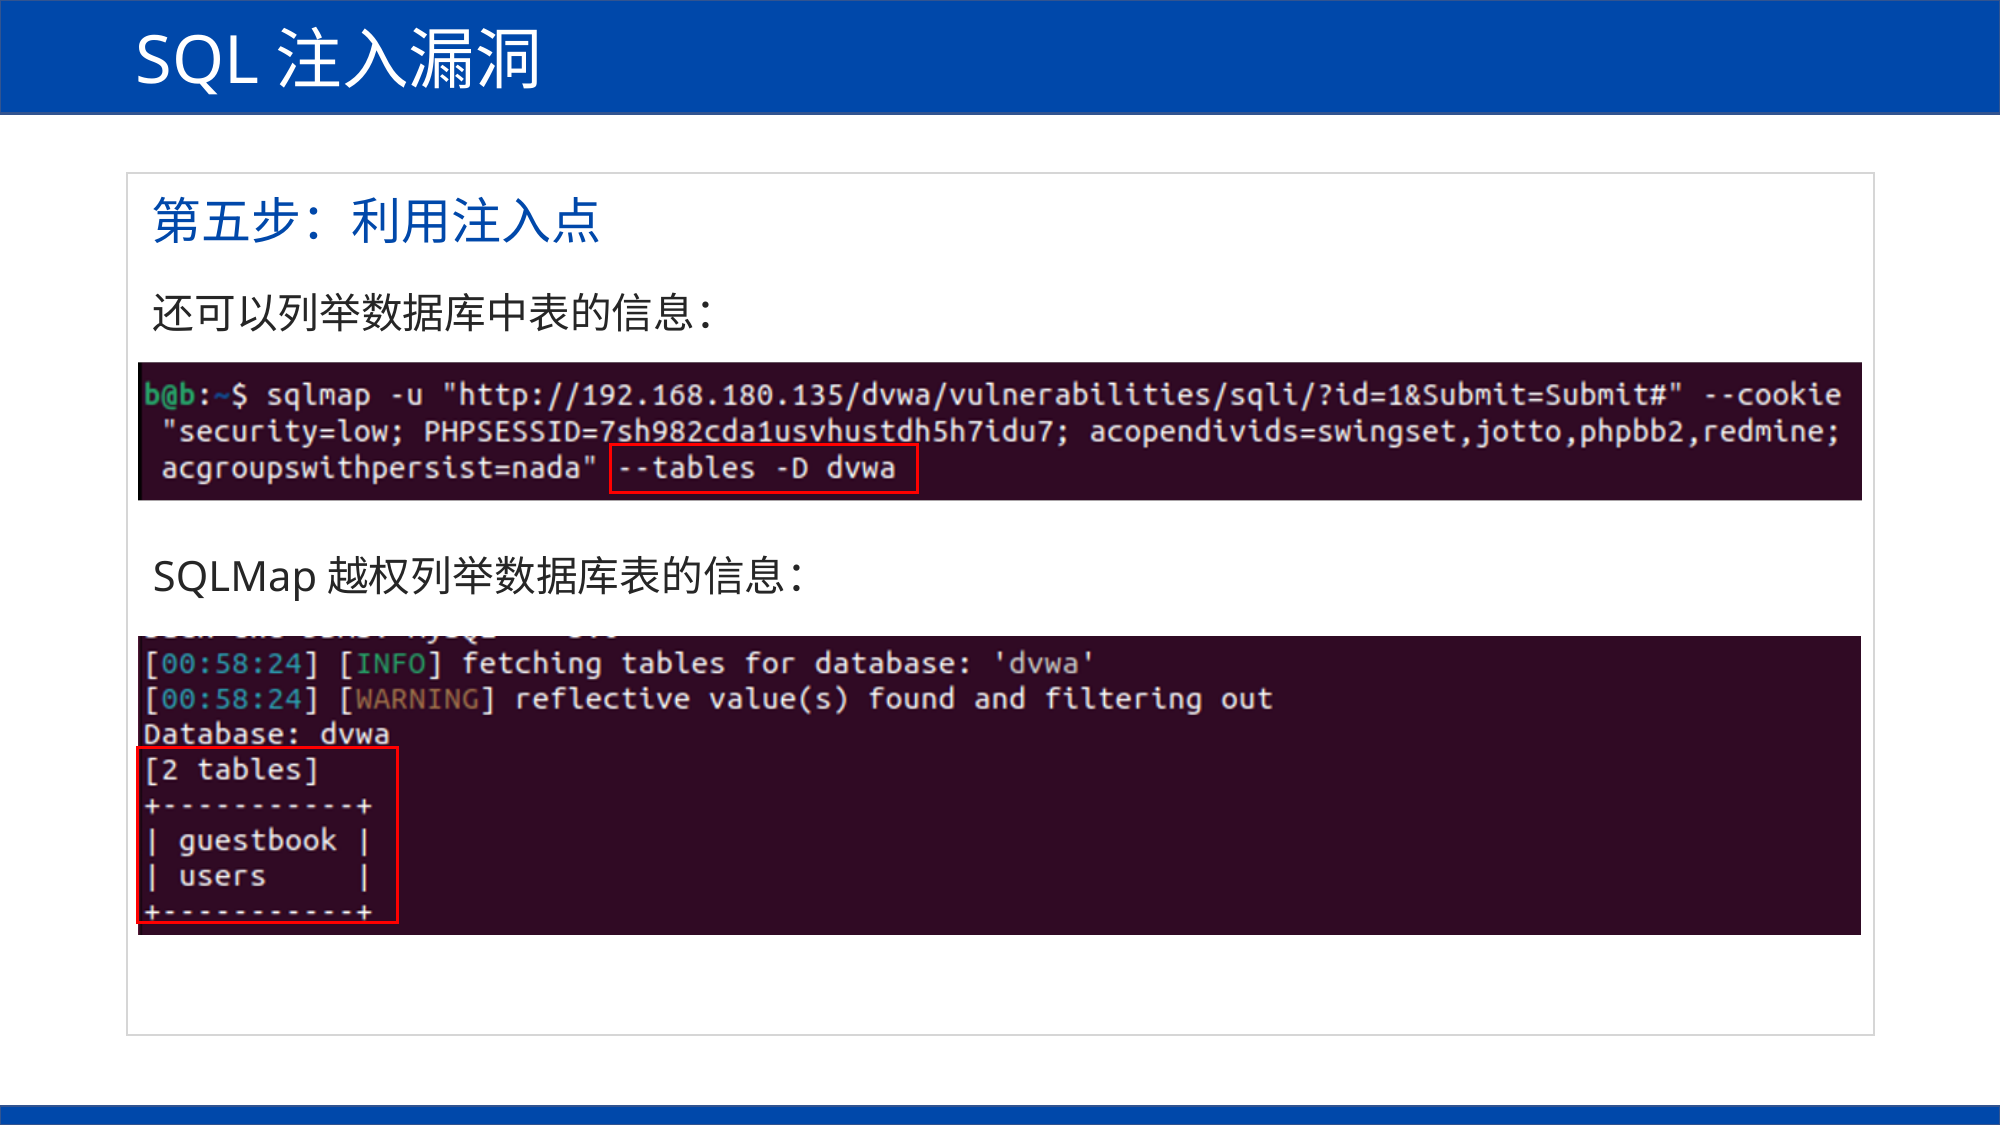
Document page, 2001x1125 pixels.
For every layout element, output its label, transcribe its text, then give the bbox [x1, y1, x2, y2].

text_box [0, 1105, 2000, 1125]
text_box 还可以列举数据库中表的信息： [137, 267, 1863, 345]
picture [138, 361, 1862, 502]
text_box [126, 172, 1875, 1036]
text_box SQL注入漏洞 [0, 0, 2000, 115]
text_box SQLMap越权列举数据库表的信息： [138, 530, 1863, 608]
text_box 第五步：利用注入点 [136, 182, 617, 258]
picture [138, 636, 1861, 935]
